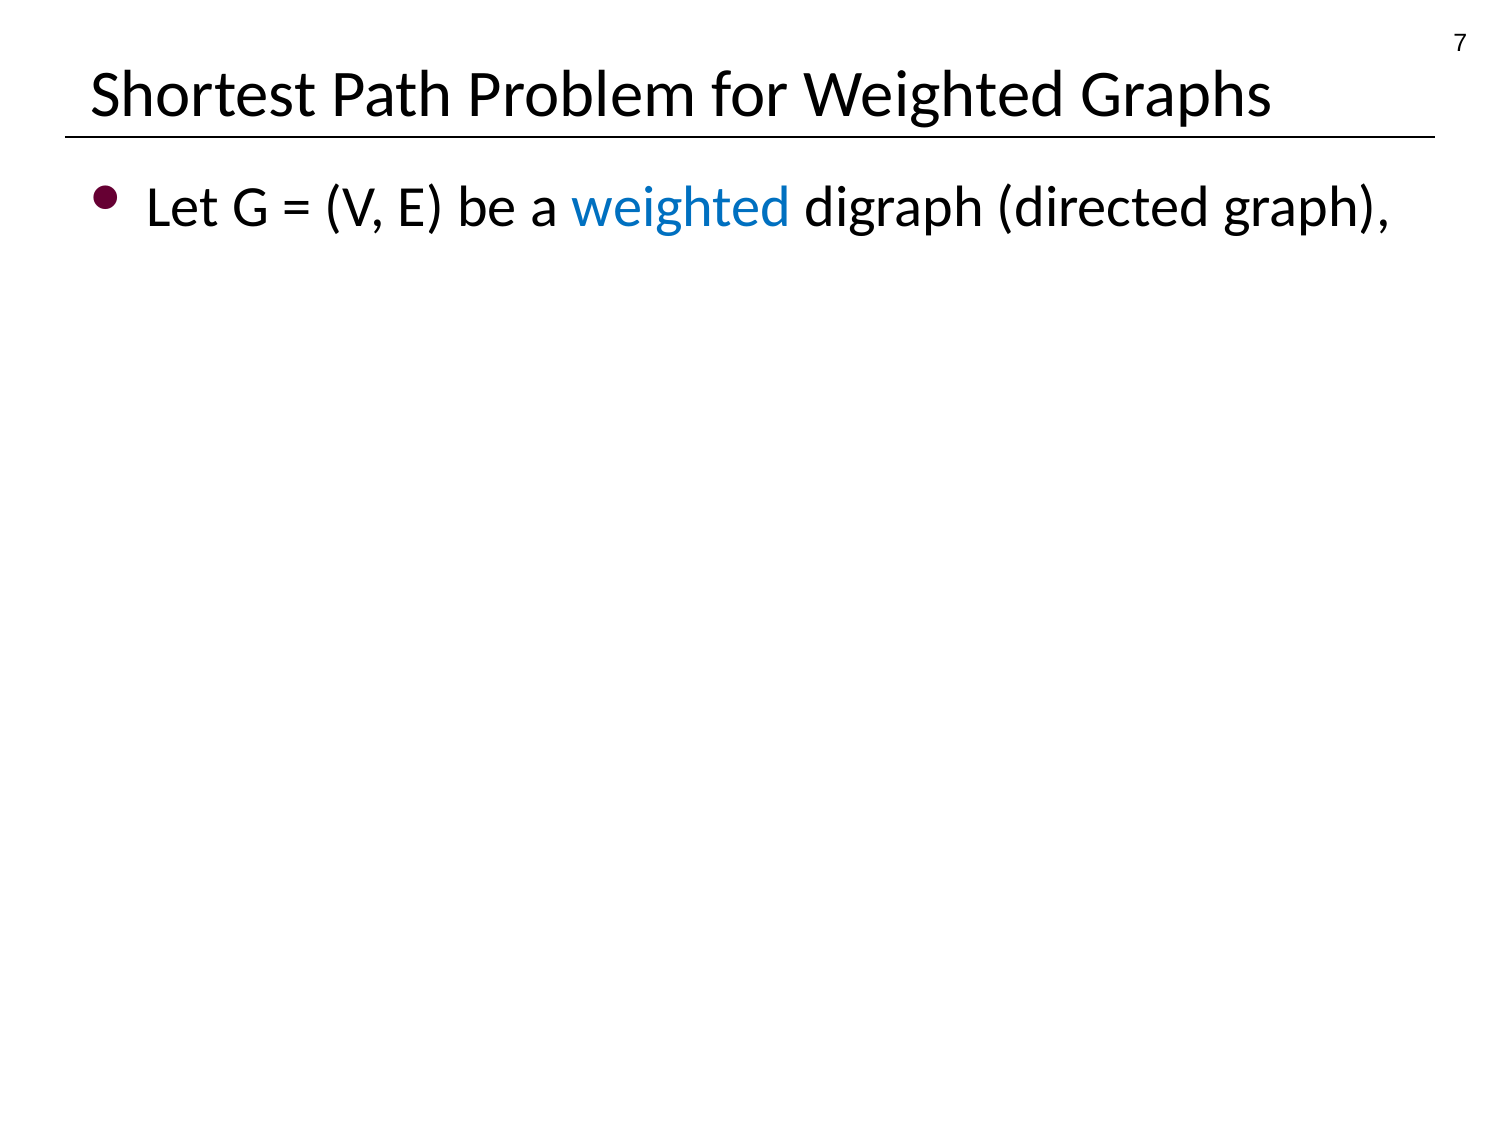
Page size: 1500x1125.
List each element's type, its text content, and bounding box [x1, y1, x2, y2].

slide_number 7 [1131, 18, 1483, 62]
title Shortest Path Problem for Weighted Graphs [75, 20, 1425, 138]
list Let G = (V, E) be a weighted digraph (directed graph), [75, 160, 1425, 1094]
